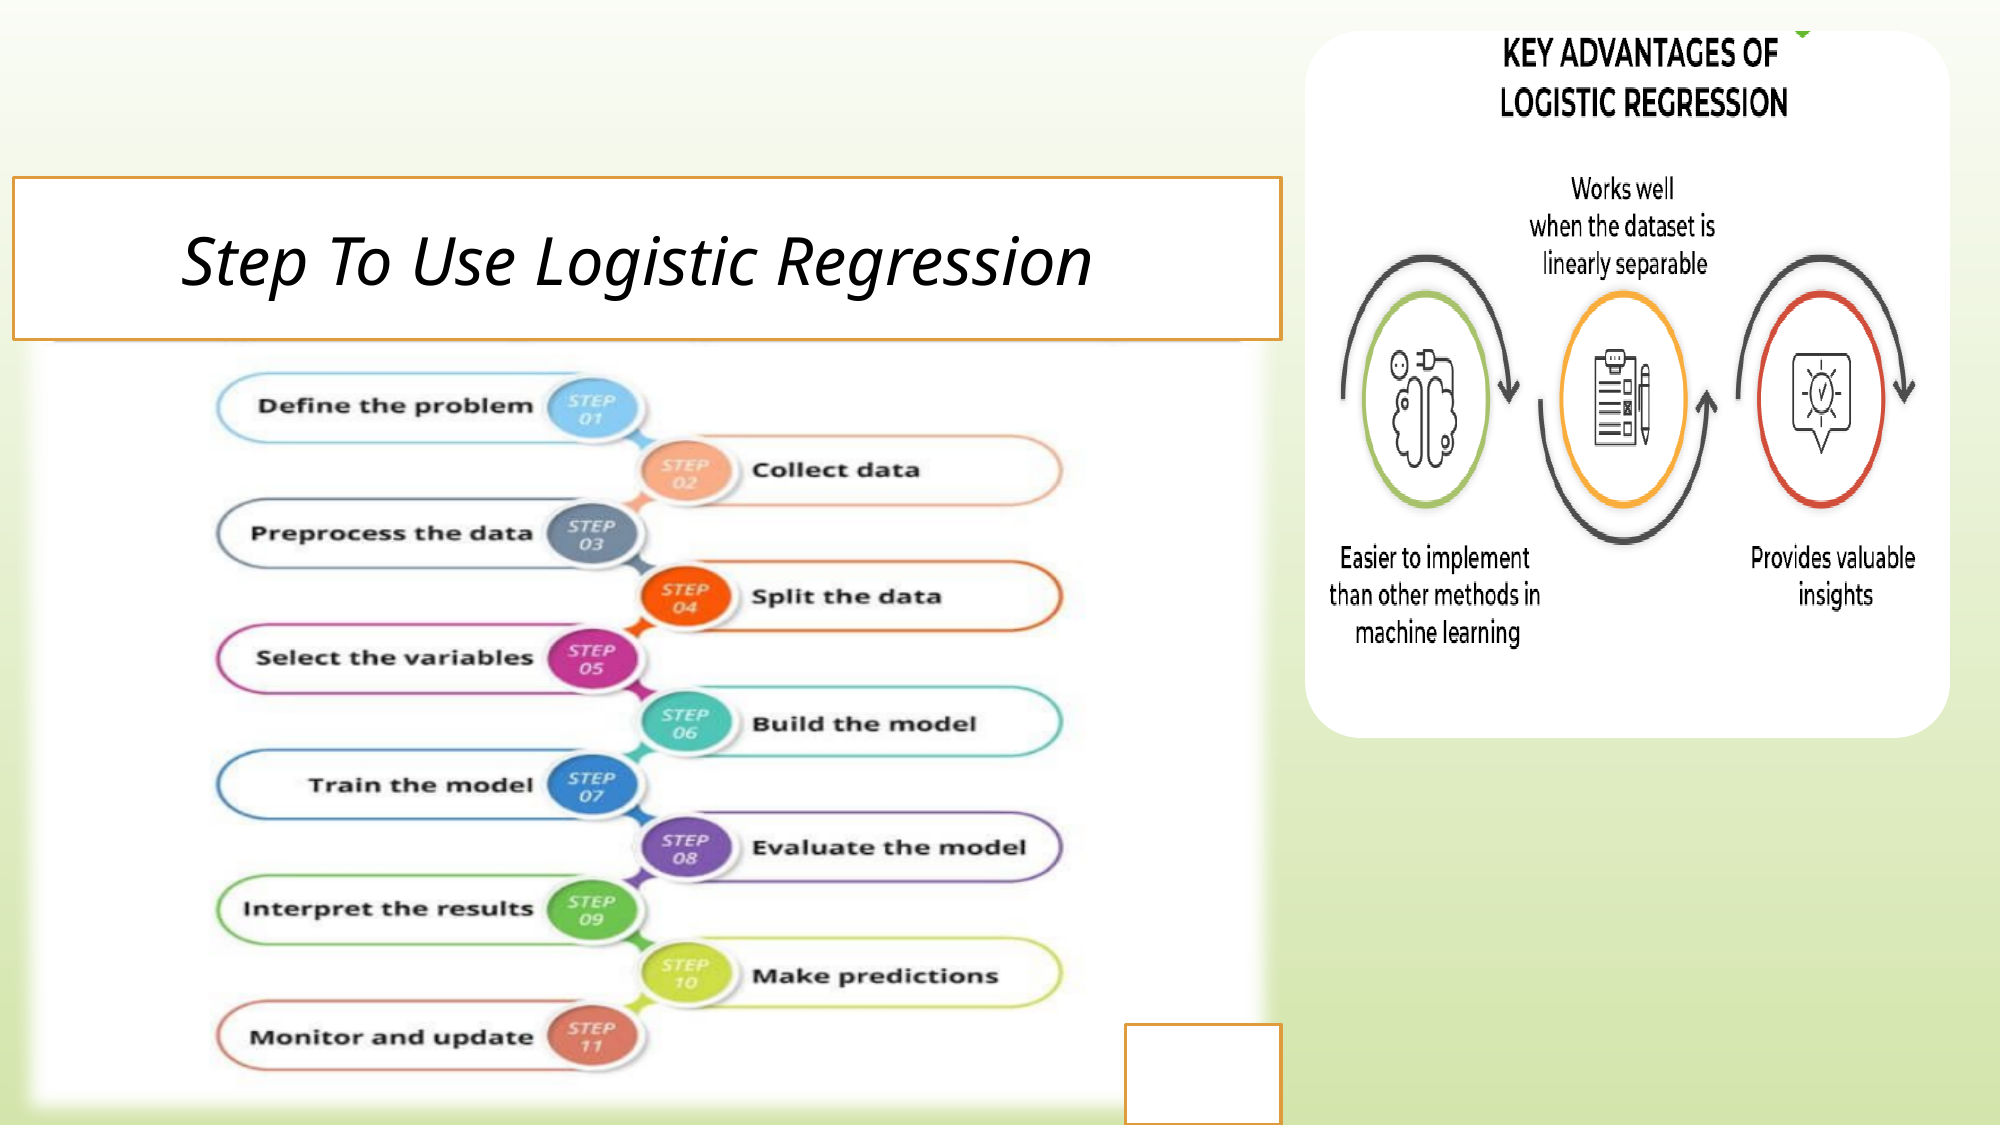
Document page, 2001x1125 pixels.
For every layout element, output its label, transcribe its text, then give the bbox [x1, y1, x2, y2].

picture [1304, 30, 1951, 739]
picture [13, 281, 1282, 1125]
text_box Step To Use Logistic Regression [12, 176, 1283, 282]
